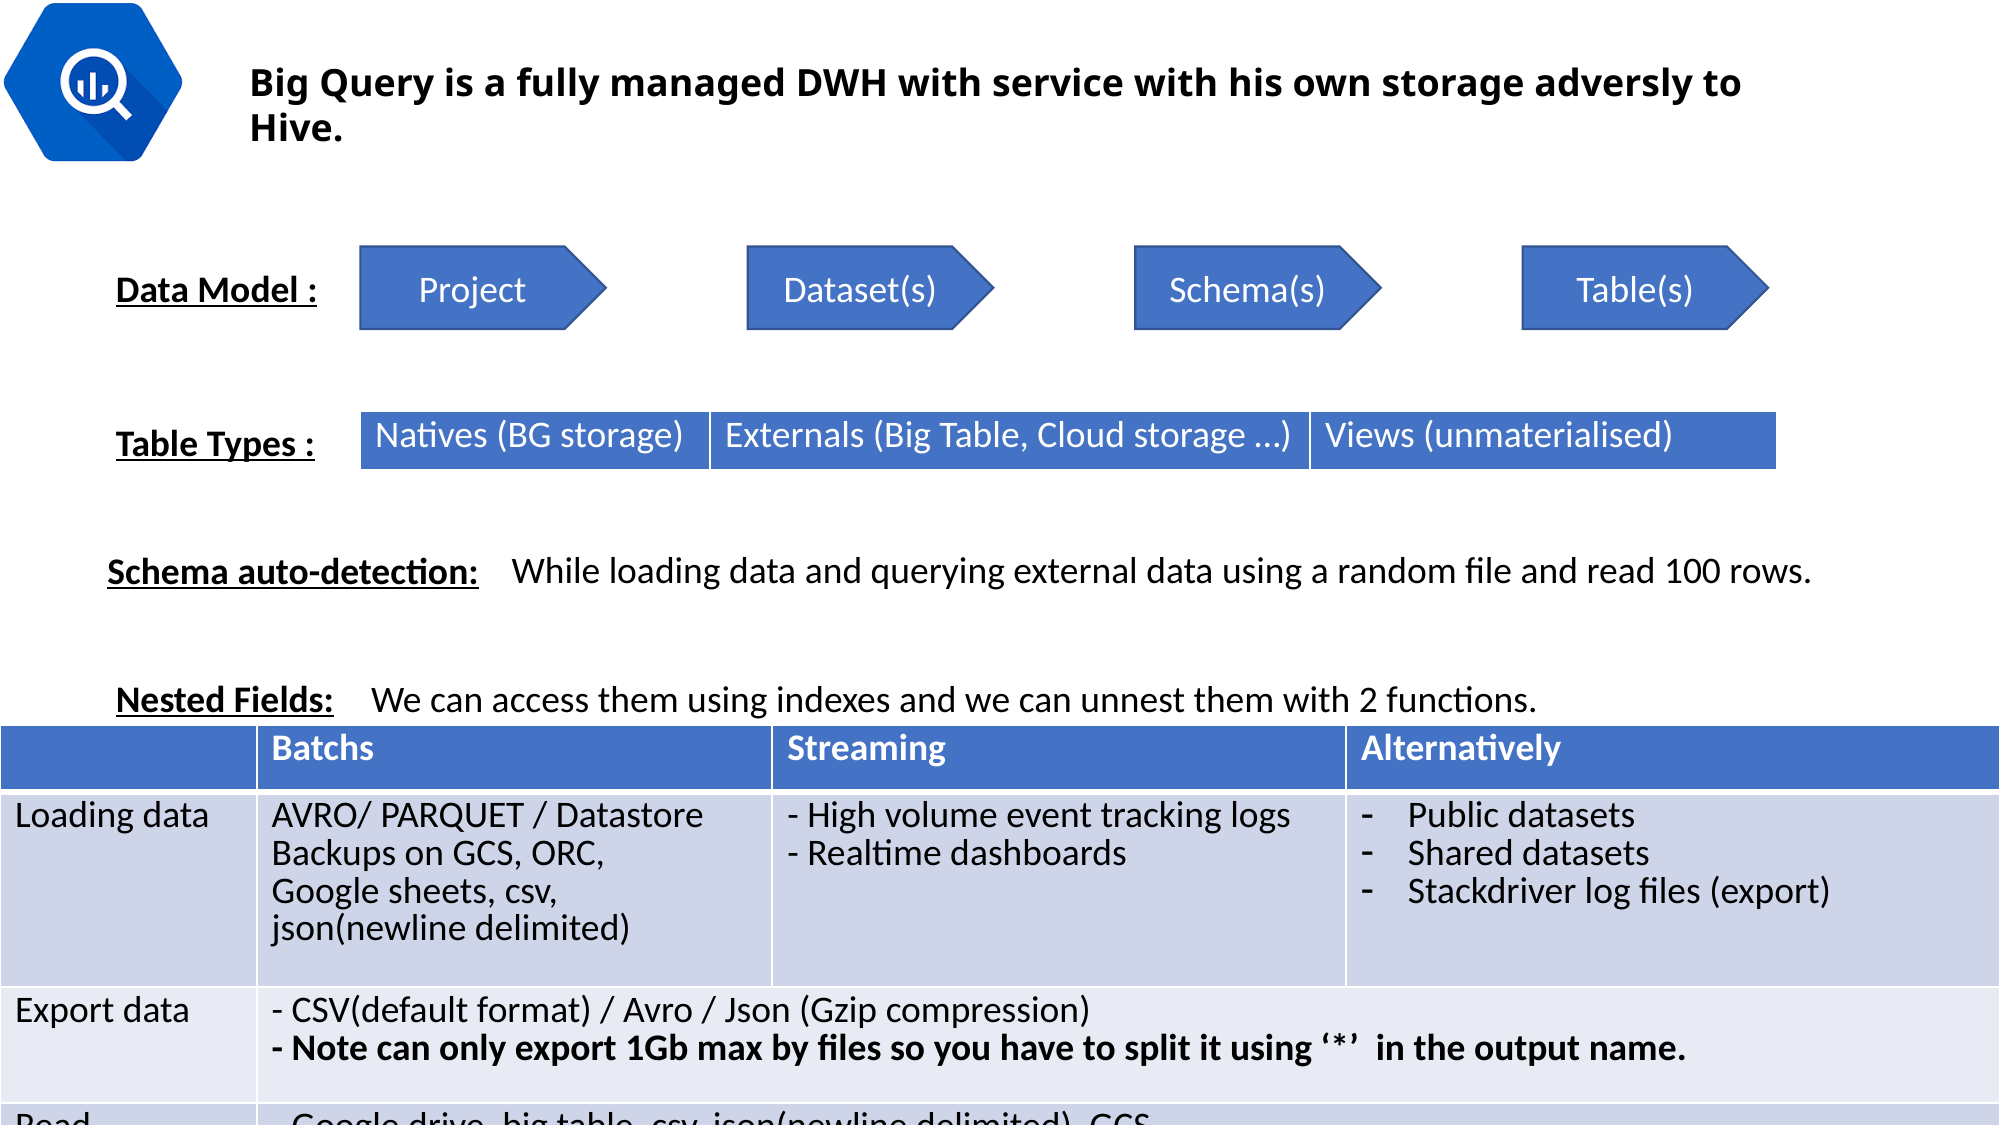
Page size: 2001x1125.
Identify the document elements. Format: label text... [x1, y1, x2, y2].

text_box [100, 246, 1769, 329]
text_box Table Types : [100, 411, 336, 472]
table_cell Export data [1, 988, 256, 1102]
table_cell AVRO/ PARQUET / Datastore Backups on GCS, ORC, Google sheets, csv, json(newline delimited) [258, 795, 771, 986]
text_box Big Query is a fully managed DWH with service with his own storage adversly to Hive. [234, 51, 1797, 156]
table_header Alternatively [1347, 726, 1999, 789]
table_header Views (unmaterialised) [1311, 412, 1776, 469]
table_header [1, 726, 256, 789]
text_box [100, 667, 1943, 728]
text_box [92, 538, 2000, 600]
table_cell - Google drive, big table, csv, json(newline delimited), GCS. - Dataflow (streaming) [258, 1104, 1999, 1125]
picture [0, 0, 186, 164]
table_cell - High volume event tracking logs - Realtime dashboards [773, 795, 1345, 986]
table_cell Loading data [1, 795, 256, 986]
table_header Streaming [773, 728, 1345, 789]
table_header Batchs [258, 728, 771, 789]
table_cell Read [1, 1104, 256, 1125]
table_header Externals (Big Table, Cloud storage …) [711, 412, 1309, 469]
table_cell Public datasets Shared datasets Stackdriver log files (export) [1347, 795, 1999, 986]
table_header Natives (BG storage) [361, 412, 709, 469]
table_cell - CSV(default format) / Avro / Json (Gzip compression) - Note can only export 1Gb max by files so you have to split it using ‘*’ in the output name. [258, 988, 1999, 1102]
